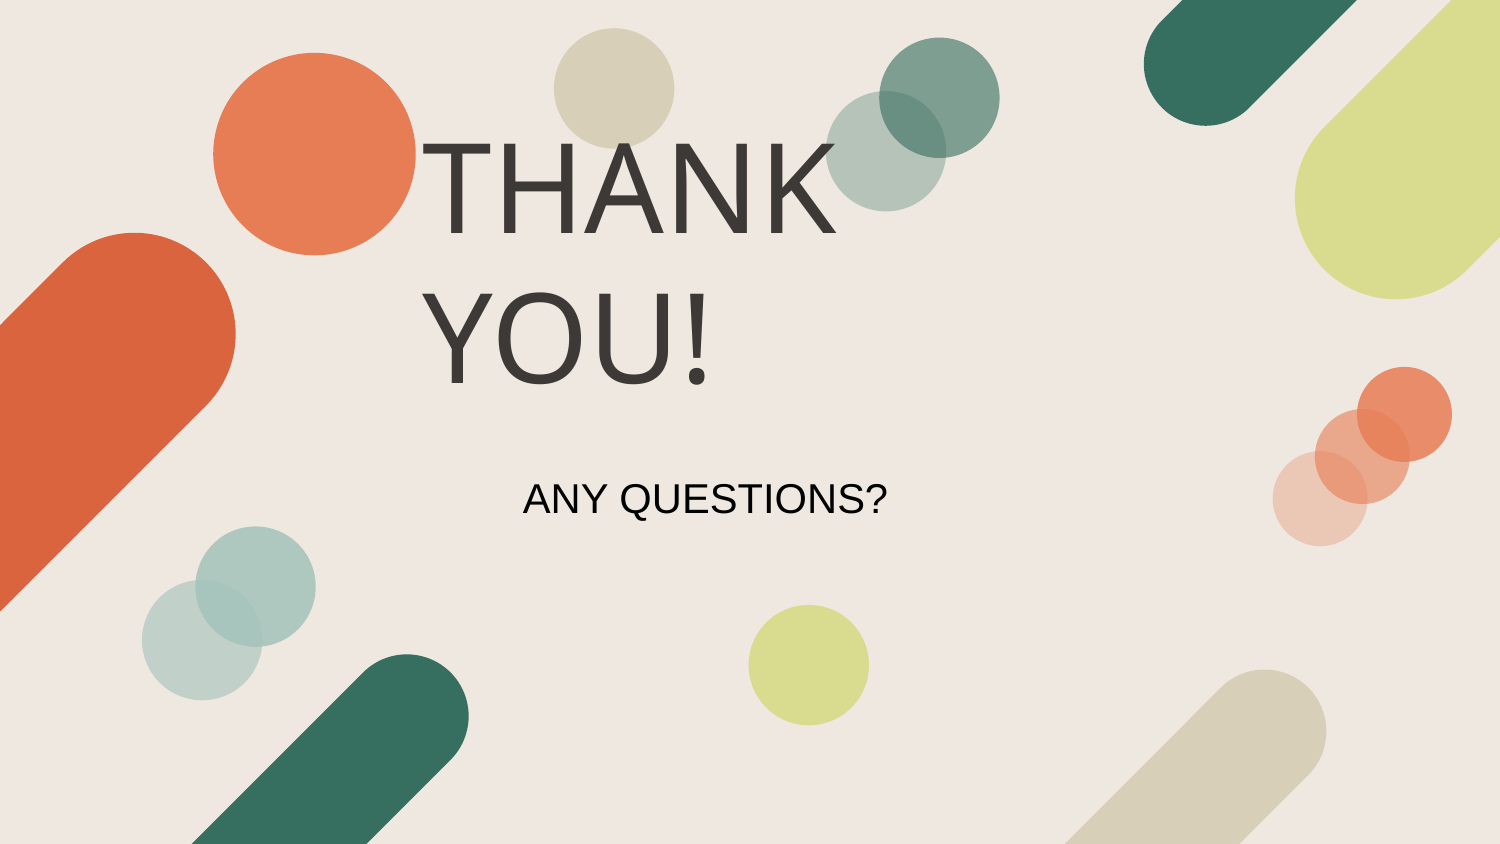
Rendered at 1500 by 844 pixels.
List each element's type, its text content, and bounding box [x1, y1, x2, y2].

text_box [1255, 408, 1470, 505]
text_box [191, 654, 469, 844]
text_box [116, 501, 342, 726]
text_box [800, 12, 1025, 237]
text_box [748, 605, 869, 726]
title THANK YOU! [408, 266, 1025, 424]
text_box ANY QUESTIONS? [507, 456, 926, 605]
